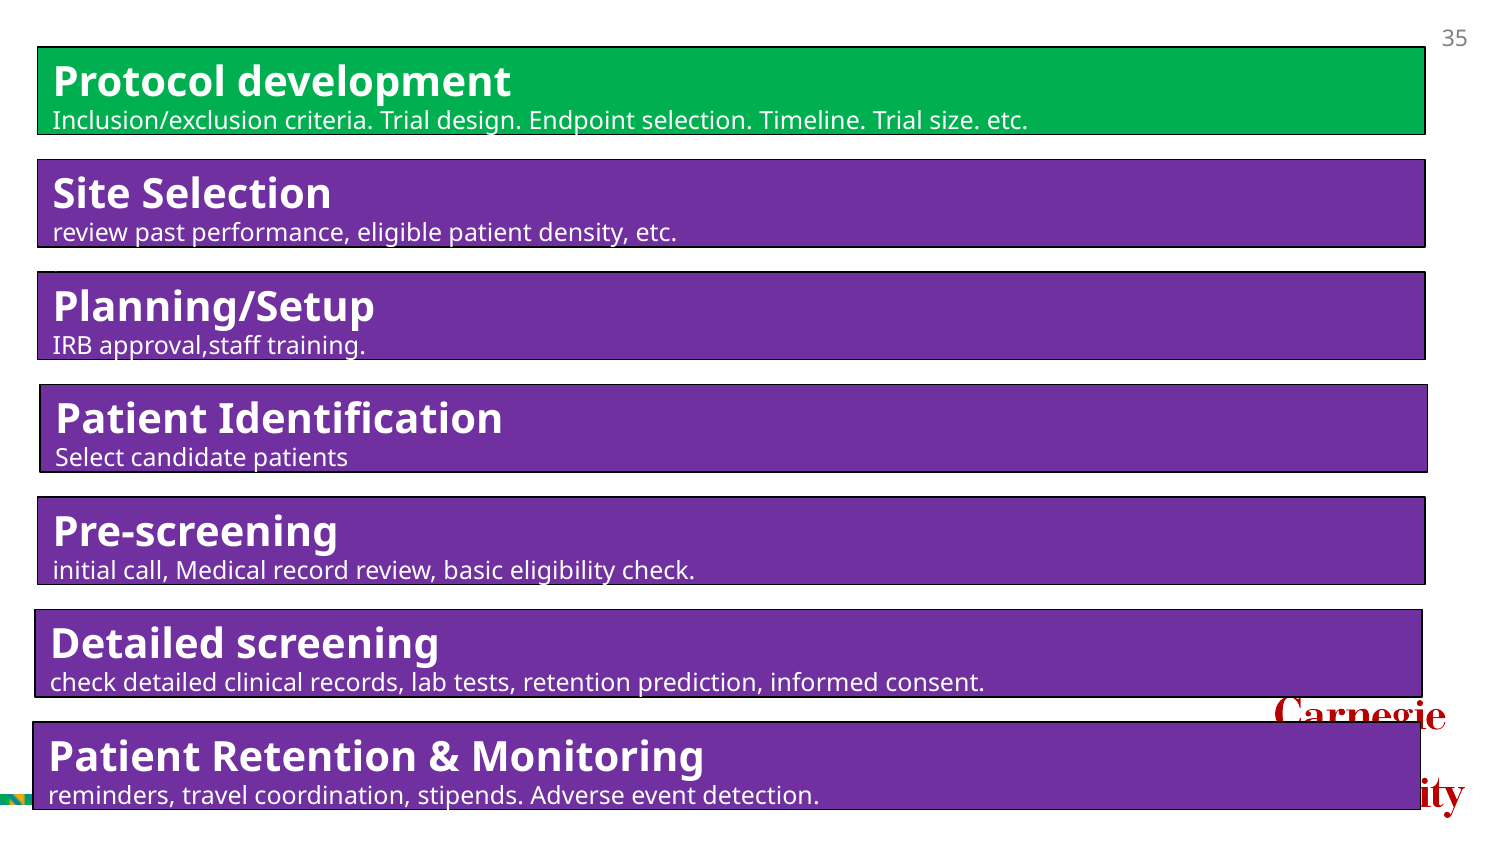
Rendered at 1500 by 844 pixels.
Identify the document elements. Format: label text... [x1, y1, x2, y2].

text_box Protocol development Inclusion/exclusion criteria. Trial design. Endpoint selection. Timeline. Trial size. etc. [37, 46, 1425, 135]
text_box Pre-screening initial call, Medical record review, basic eligibility check. [37, 496, 1425, 585]
text_box Patient Identification Select candidate patients [40, 384, 1428, 472]
picture [1275, 696, 1465, 818]
text_box Planning/Setup IRB approval,staff training. [37, 271, 1425, 360]
text_box Detailed screening check detailed clinical records, lab tests, retention prediction, informed consent. . [34, 609, 1423, 697]
picture [0, 794, 33, 805]
text_box Patient Retention & Monitoring reminders, travel coordination, stipends. Adverse event detection. . [33, 721, 1421, 810]
text_box Site Selection review past performance, eligible patient density, etc. . [37, 159, 1425, 247]
